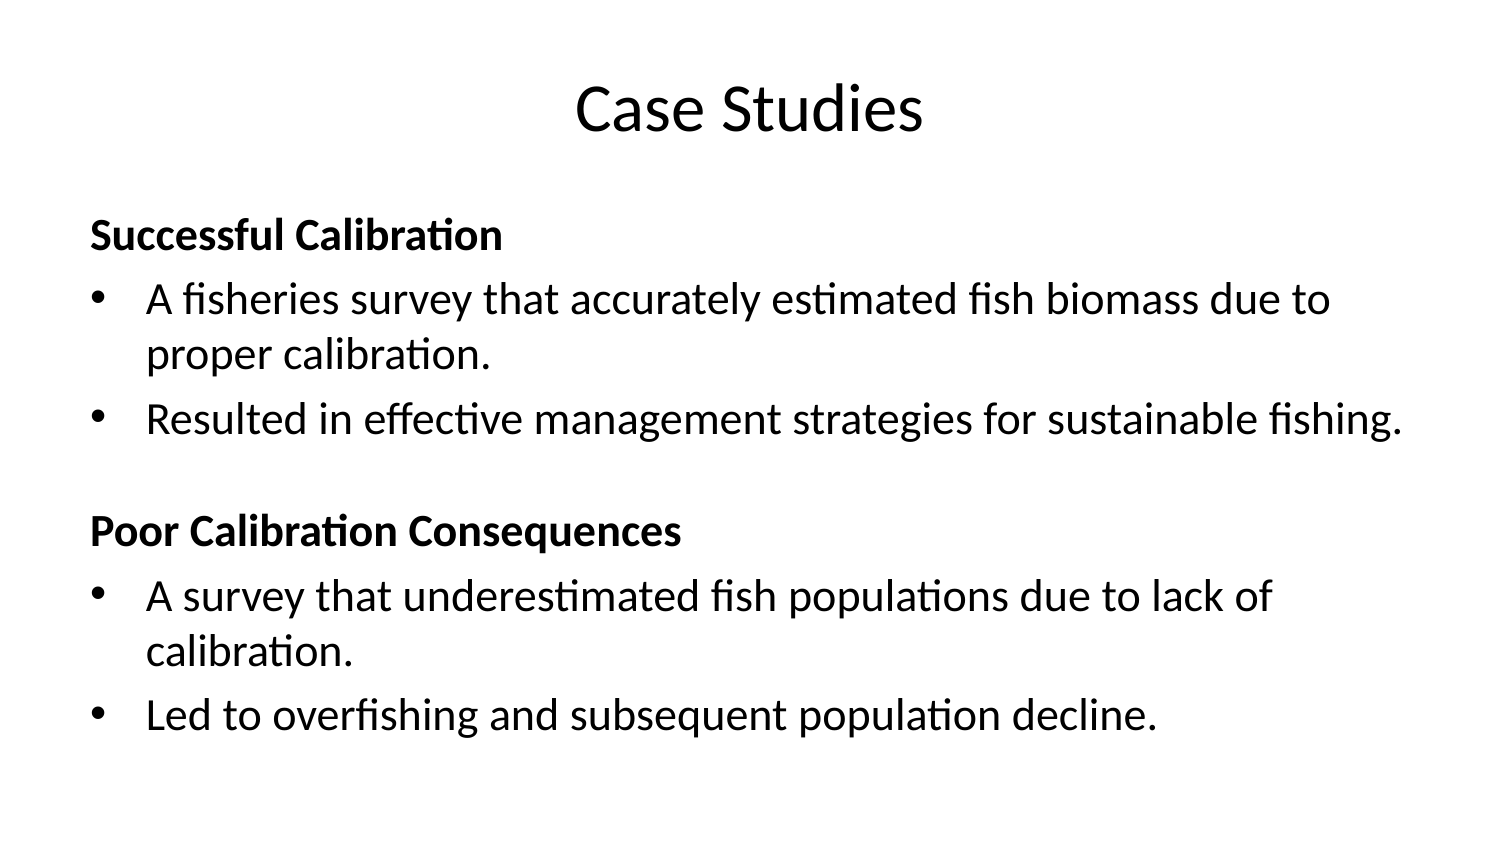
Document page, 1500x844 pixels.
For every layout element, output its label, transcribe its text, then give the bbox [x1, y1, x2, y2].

list Successful Calibration A fisheries survey that accurately estimated fish biomass due to proper calibration. Resulted in effective management strategies for sustainable fishing. Poor Calibration Consequences A survey that underestimated fish populations due to lack of calibration. Led to overfishing and subsequent population decline. [75, 196, 1425, 754]
title Case Studies [75, 33, 1425, 175]
